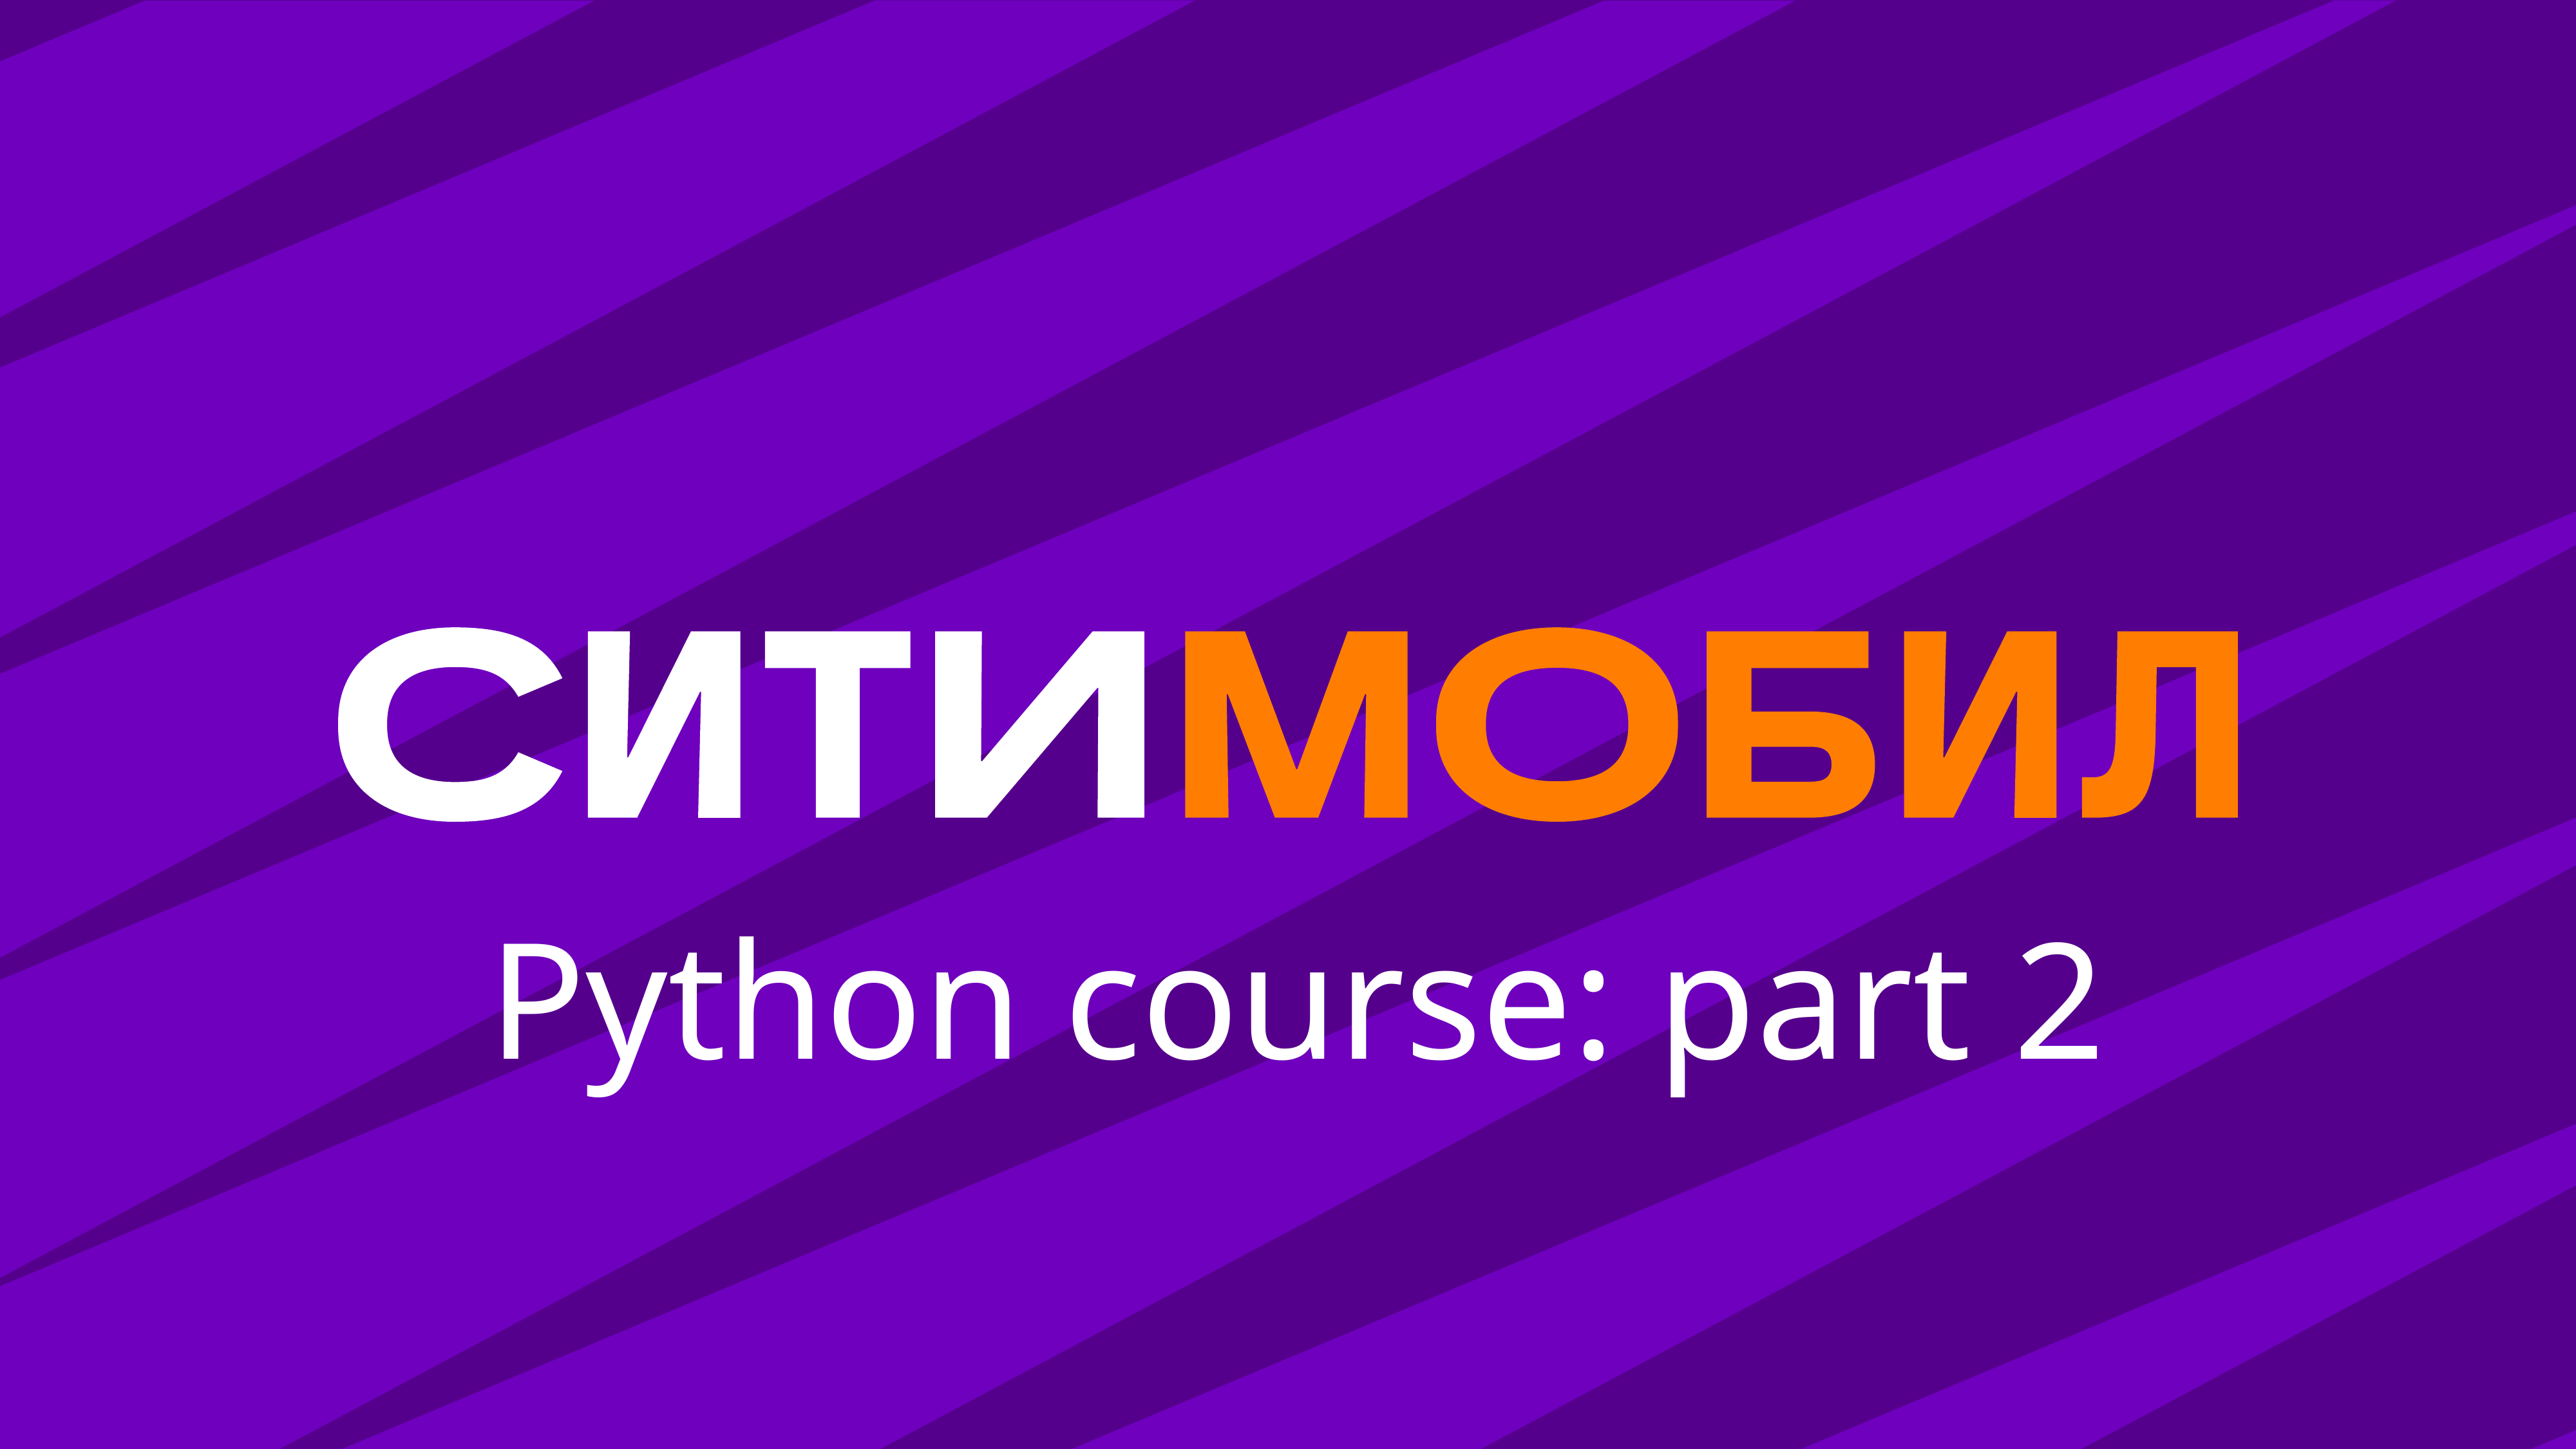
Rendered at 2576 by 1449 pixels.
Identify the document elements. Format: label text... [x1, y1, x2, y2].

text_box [337, 627, 2239, 822]
list Python course: part 2 [242, 898, 2353, 1063]
